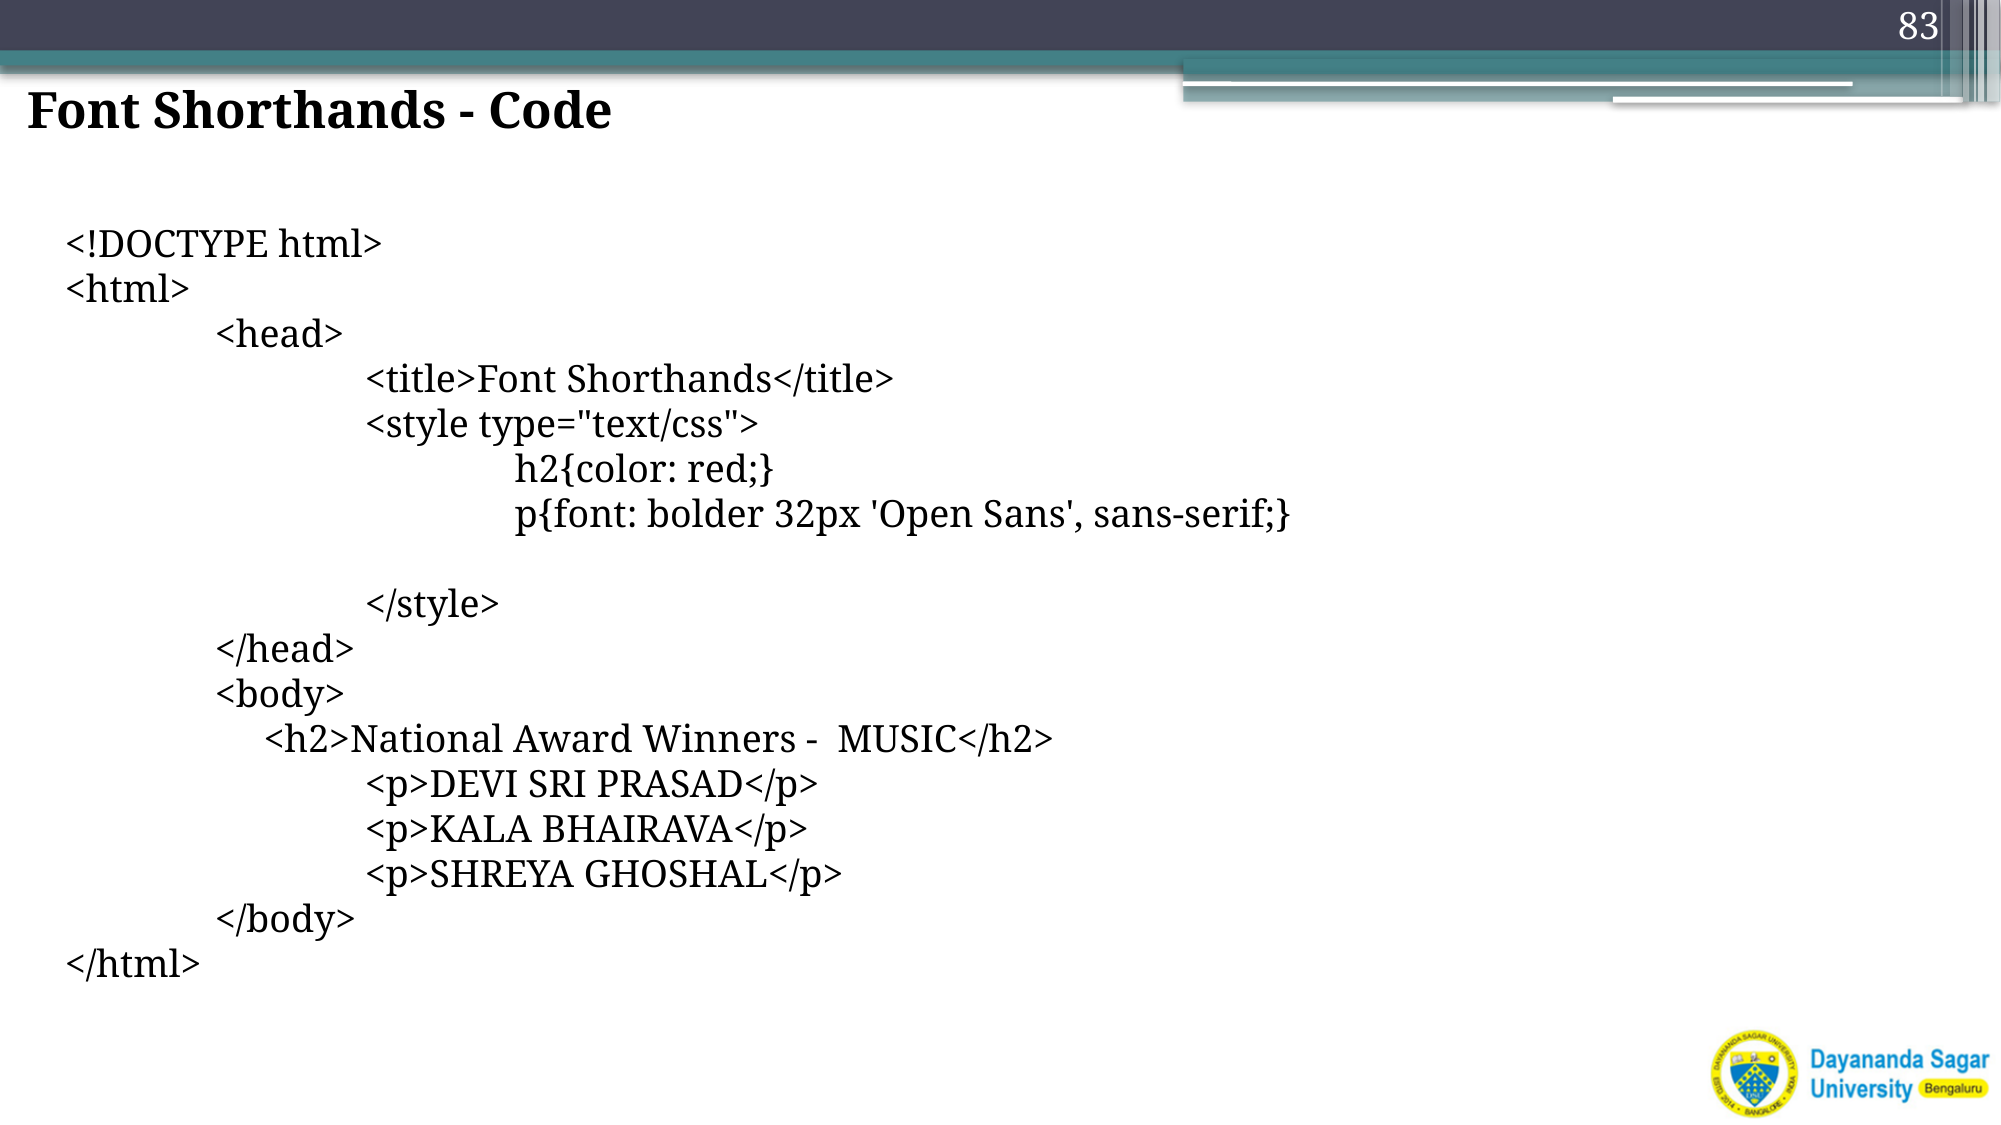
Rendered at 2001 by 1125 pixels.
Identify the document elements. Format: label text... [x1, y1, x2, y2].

slide_number 83 [1788, 0, 1955, 61]
picture [1707, 1021, 1996, 1125]
text_box Font Shorthands - Code [12, 70, 1150, 146]
text_box <!DOCTYPE html> <html> <head> <title>Font Shorthands</title> <style type="text/css"> h2{color: red;} p{font: bolder 32px 'Open Sans', sans-serif;} </style> </head> <body> <h2>National Award Winners - MUSIC</h2> <p>DEVI SRI PRASAD</p> <p>KALA BHAIRAVA</p> <p>SHREYA GHOSHAL</p> </body> </html> [49, 212, 1565, 993]
